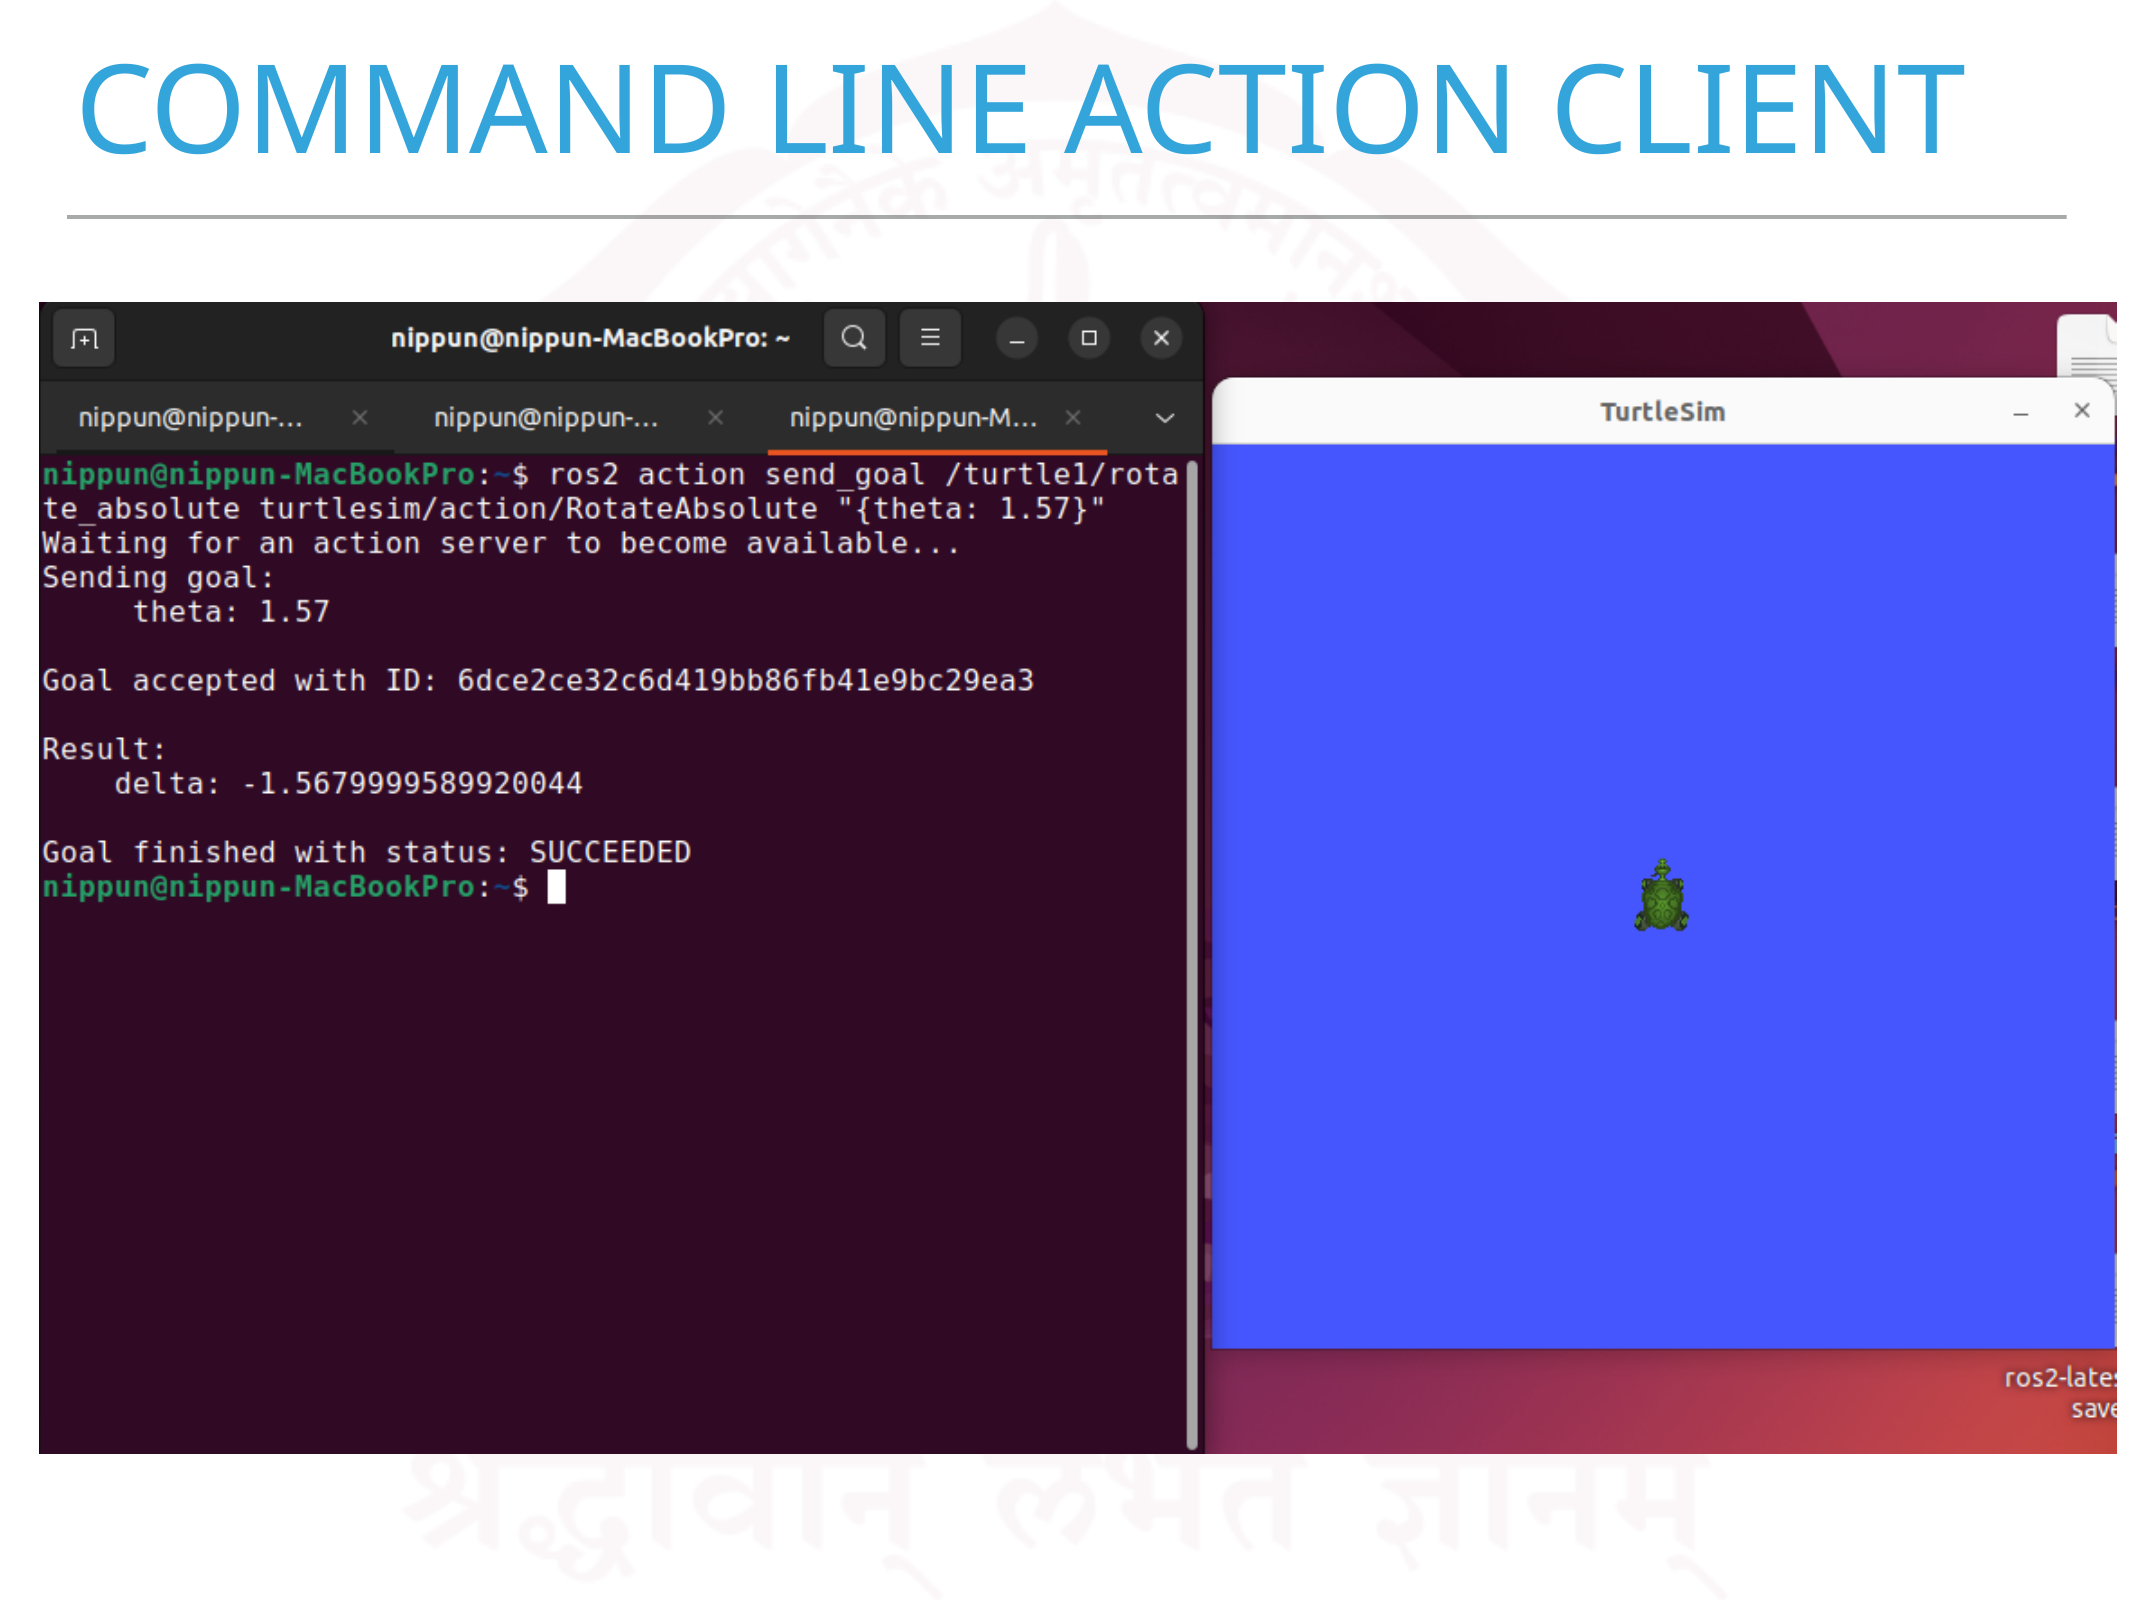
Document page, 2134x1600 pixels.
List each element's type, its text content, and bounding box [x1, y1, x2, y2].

picture [39, 301, 2117, 1454]
title Command Line Action Client [66, 50, 2068, 244]
